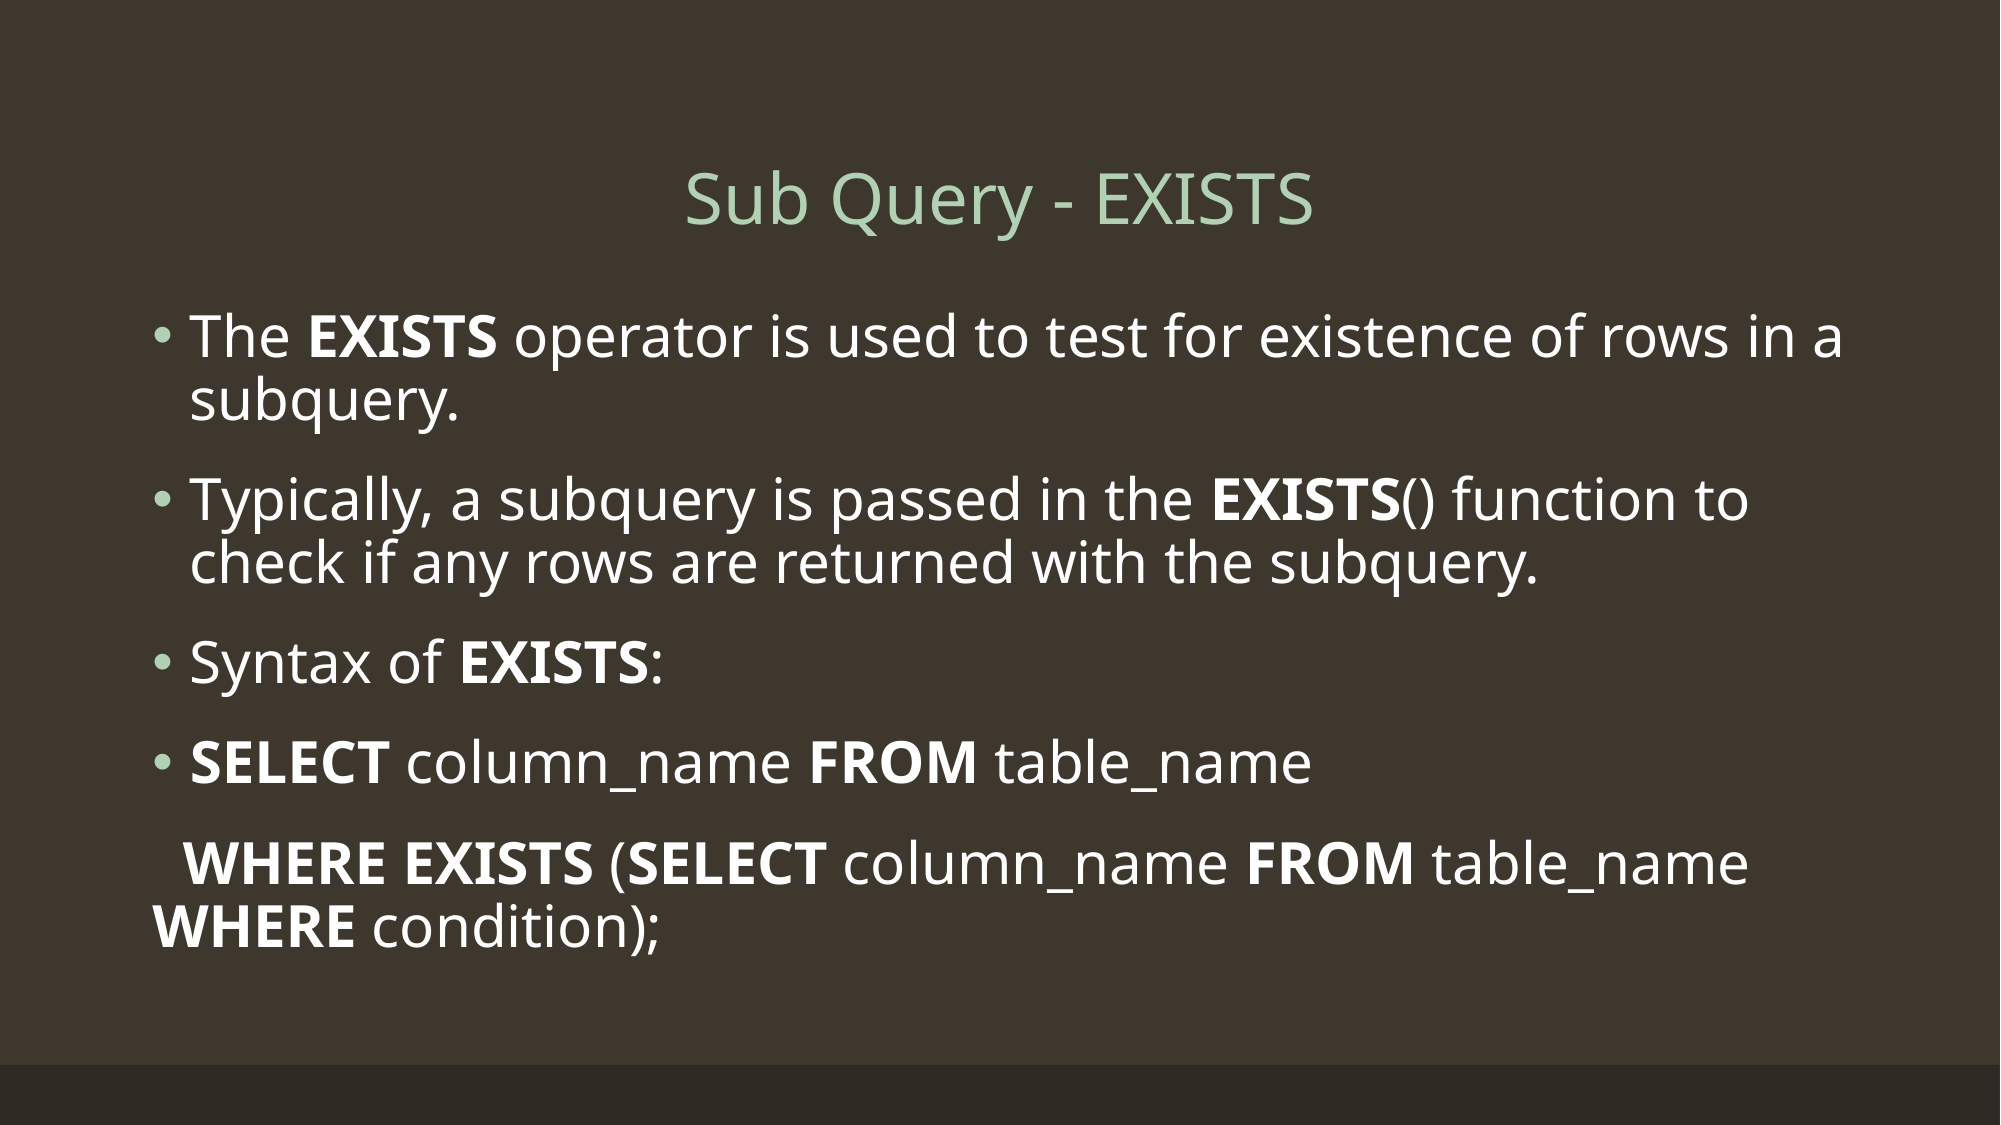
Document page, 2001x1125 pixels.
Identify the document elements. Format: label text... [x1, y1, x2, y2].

list The EXISTS operator is used to test for existence of rows in a subquery. Typically, a subquery is passed in the EXISTS() function to check if any rows are returned with the subquery. Syntax of EXISTS: SELECT column_name FROM table_name WHERE EXISTS (SELECT column_name FROM table_name WHERE condition); [137, 299, 1863, 1014]
title Sub Query - EXISTS [137, 59, 1863, 248]
